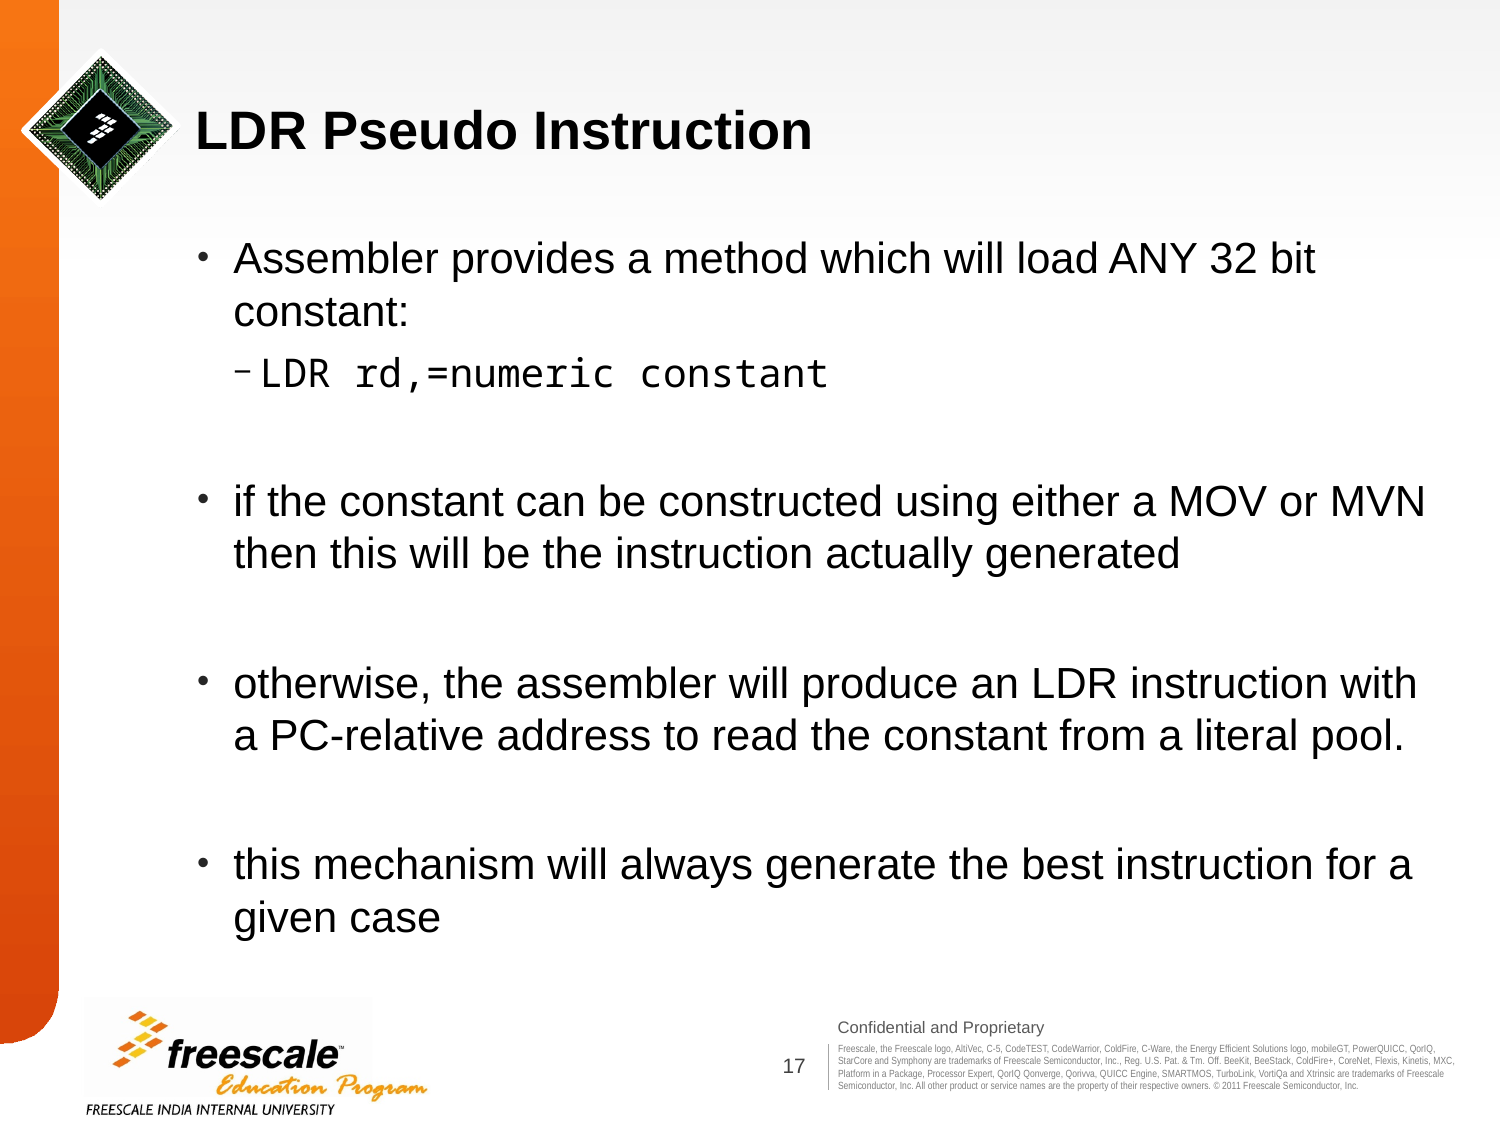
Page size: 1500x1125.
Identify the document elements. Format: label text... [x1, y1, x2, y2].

picture [30, 57, 172, 199]
picture [23, 50, 97, 126]
list Assembler provides a method which will load ANY 32 bit constant: LDR rd,=numeric constant if the constant can be constructed using either a MOV or MVN then this will be the instruction actually generated otherwise, the assembler will produce an LDR instruction with a PC‐relative address to read the constant from a literal pool. this mechanism will always generate the best instruction for a given case [182, 222, 1445, 995]
picture [23, 135, 98, 208]
title LDR Pseudo Instruction [180, 73, 1452, 182]
picture [104, 129, 180, 208]
picture [77, 997, 435, 1123]
picture [106, 50, 180, 122]
